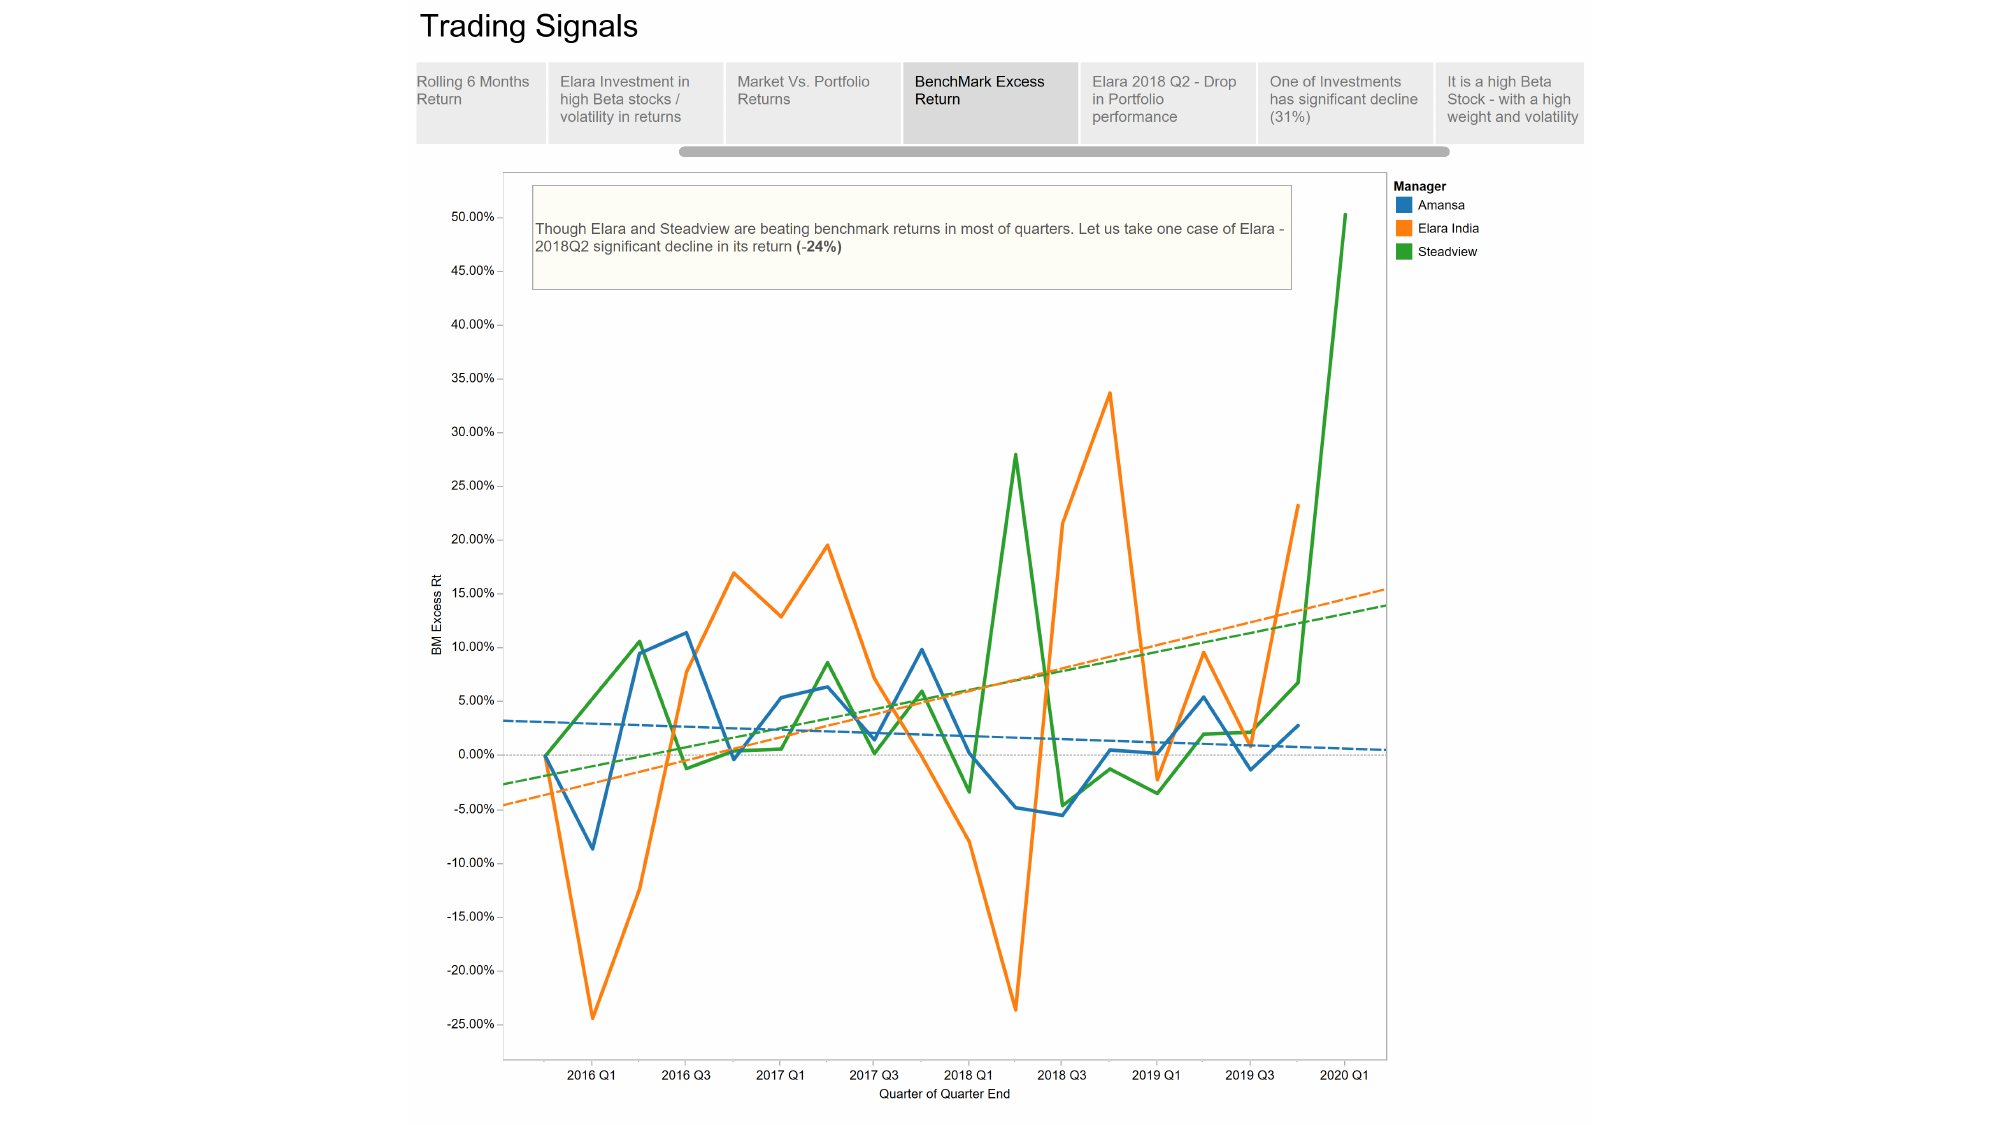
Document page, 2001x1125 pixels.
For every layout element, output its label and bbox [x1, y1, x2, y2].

picture [407, 0, 1593, 1125]
